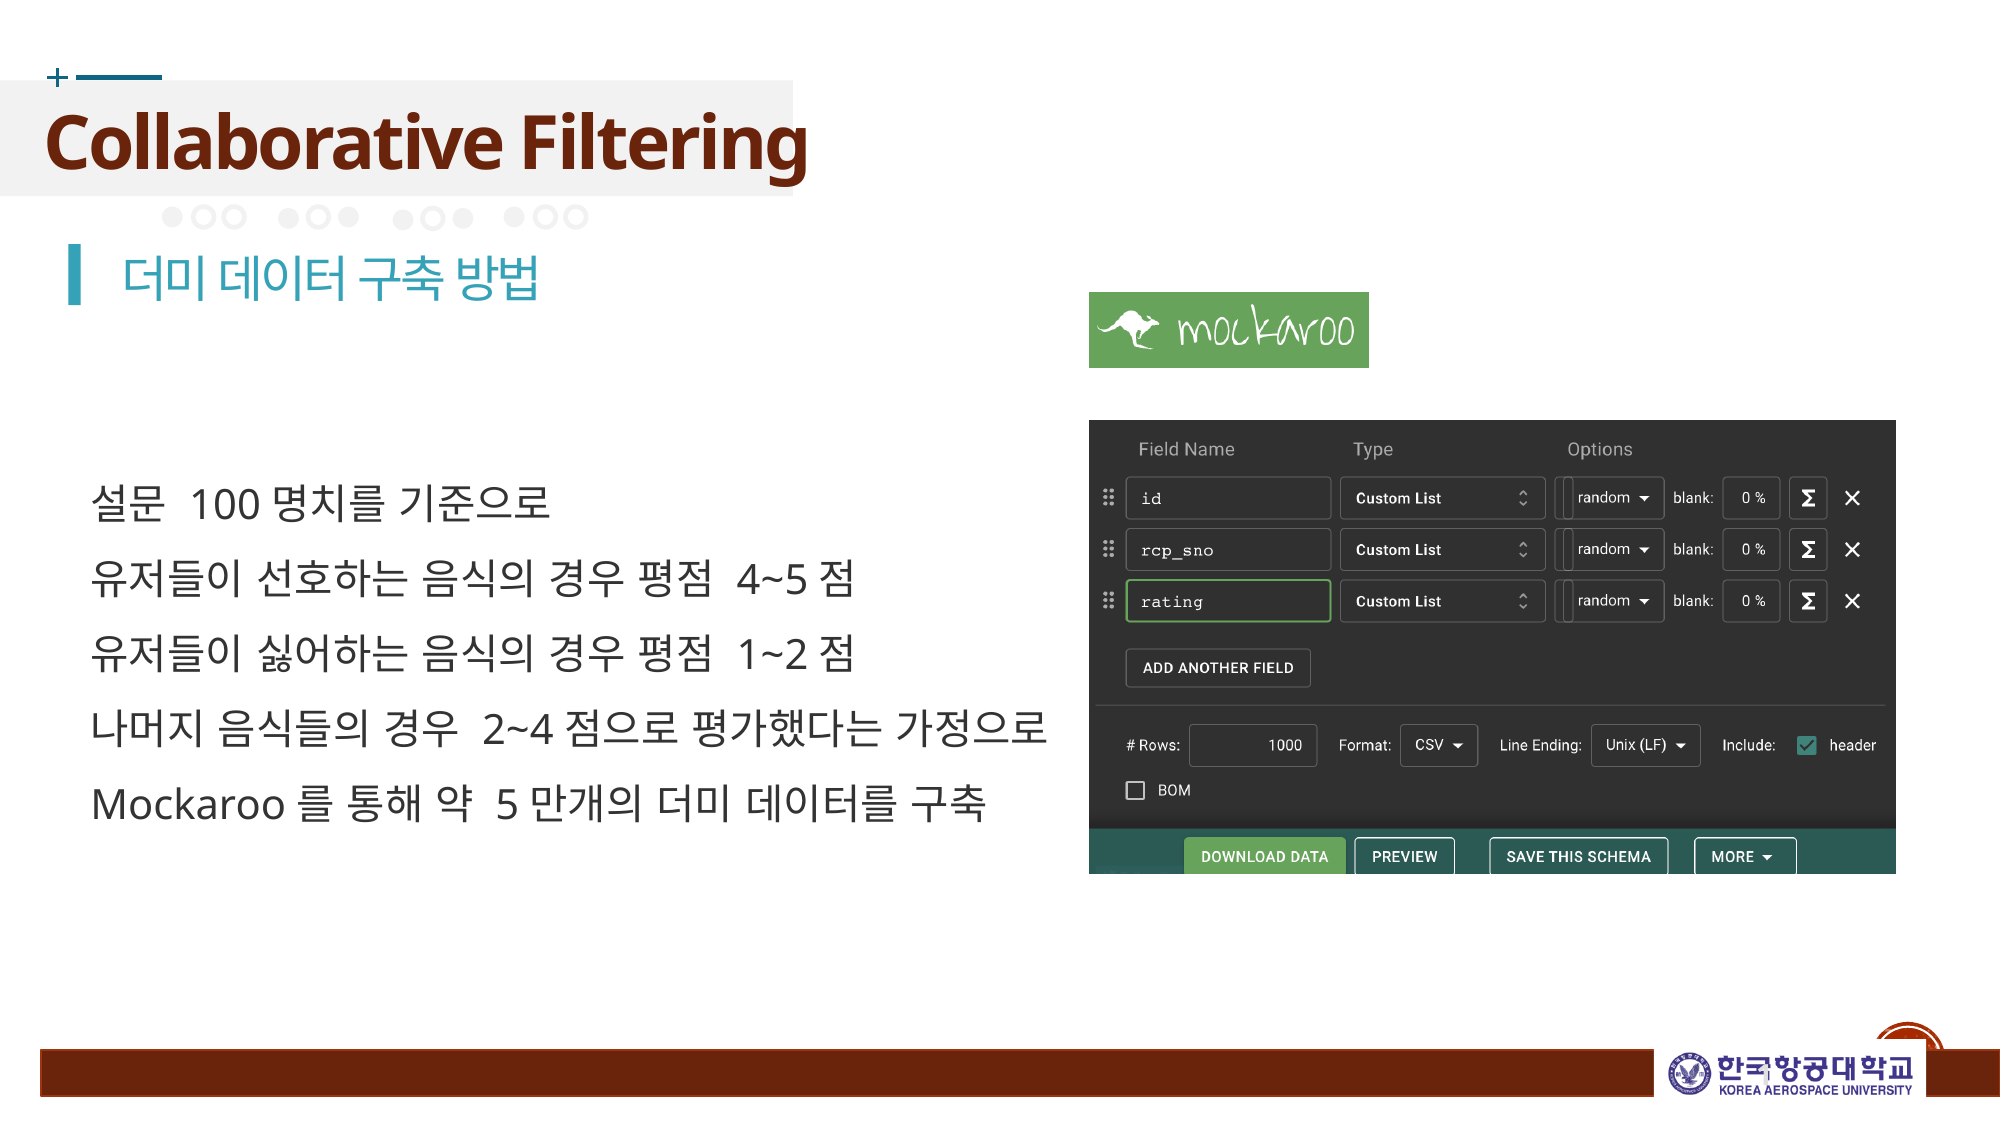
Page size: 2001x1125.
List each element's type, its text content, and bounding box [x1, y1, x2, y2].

picture [1089, 420, 1896, 874]
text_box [71, 247, 564, 306]
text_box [41, 1039, 2000, 1108]
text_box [0, 71, 803, 229]
text_box 설문 100명치를 기준으로 유저들이 선호하는 음식의 경우 평점 4~5점 유저들이 싫어하는 음식의 경우 평점 1~2점 나머지 음식들의 경우 2~4점으로 평가했다는 가정으로 Mockaroo를 통해 약 5만개의 더미 데이터를 구축 [75, 446, 1806, 911]
picture [1089, 292, 1369, 368]
